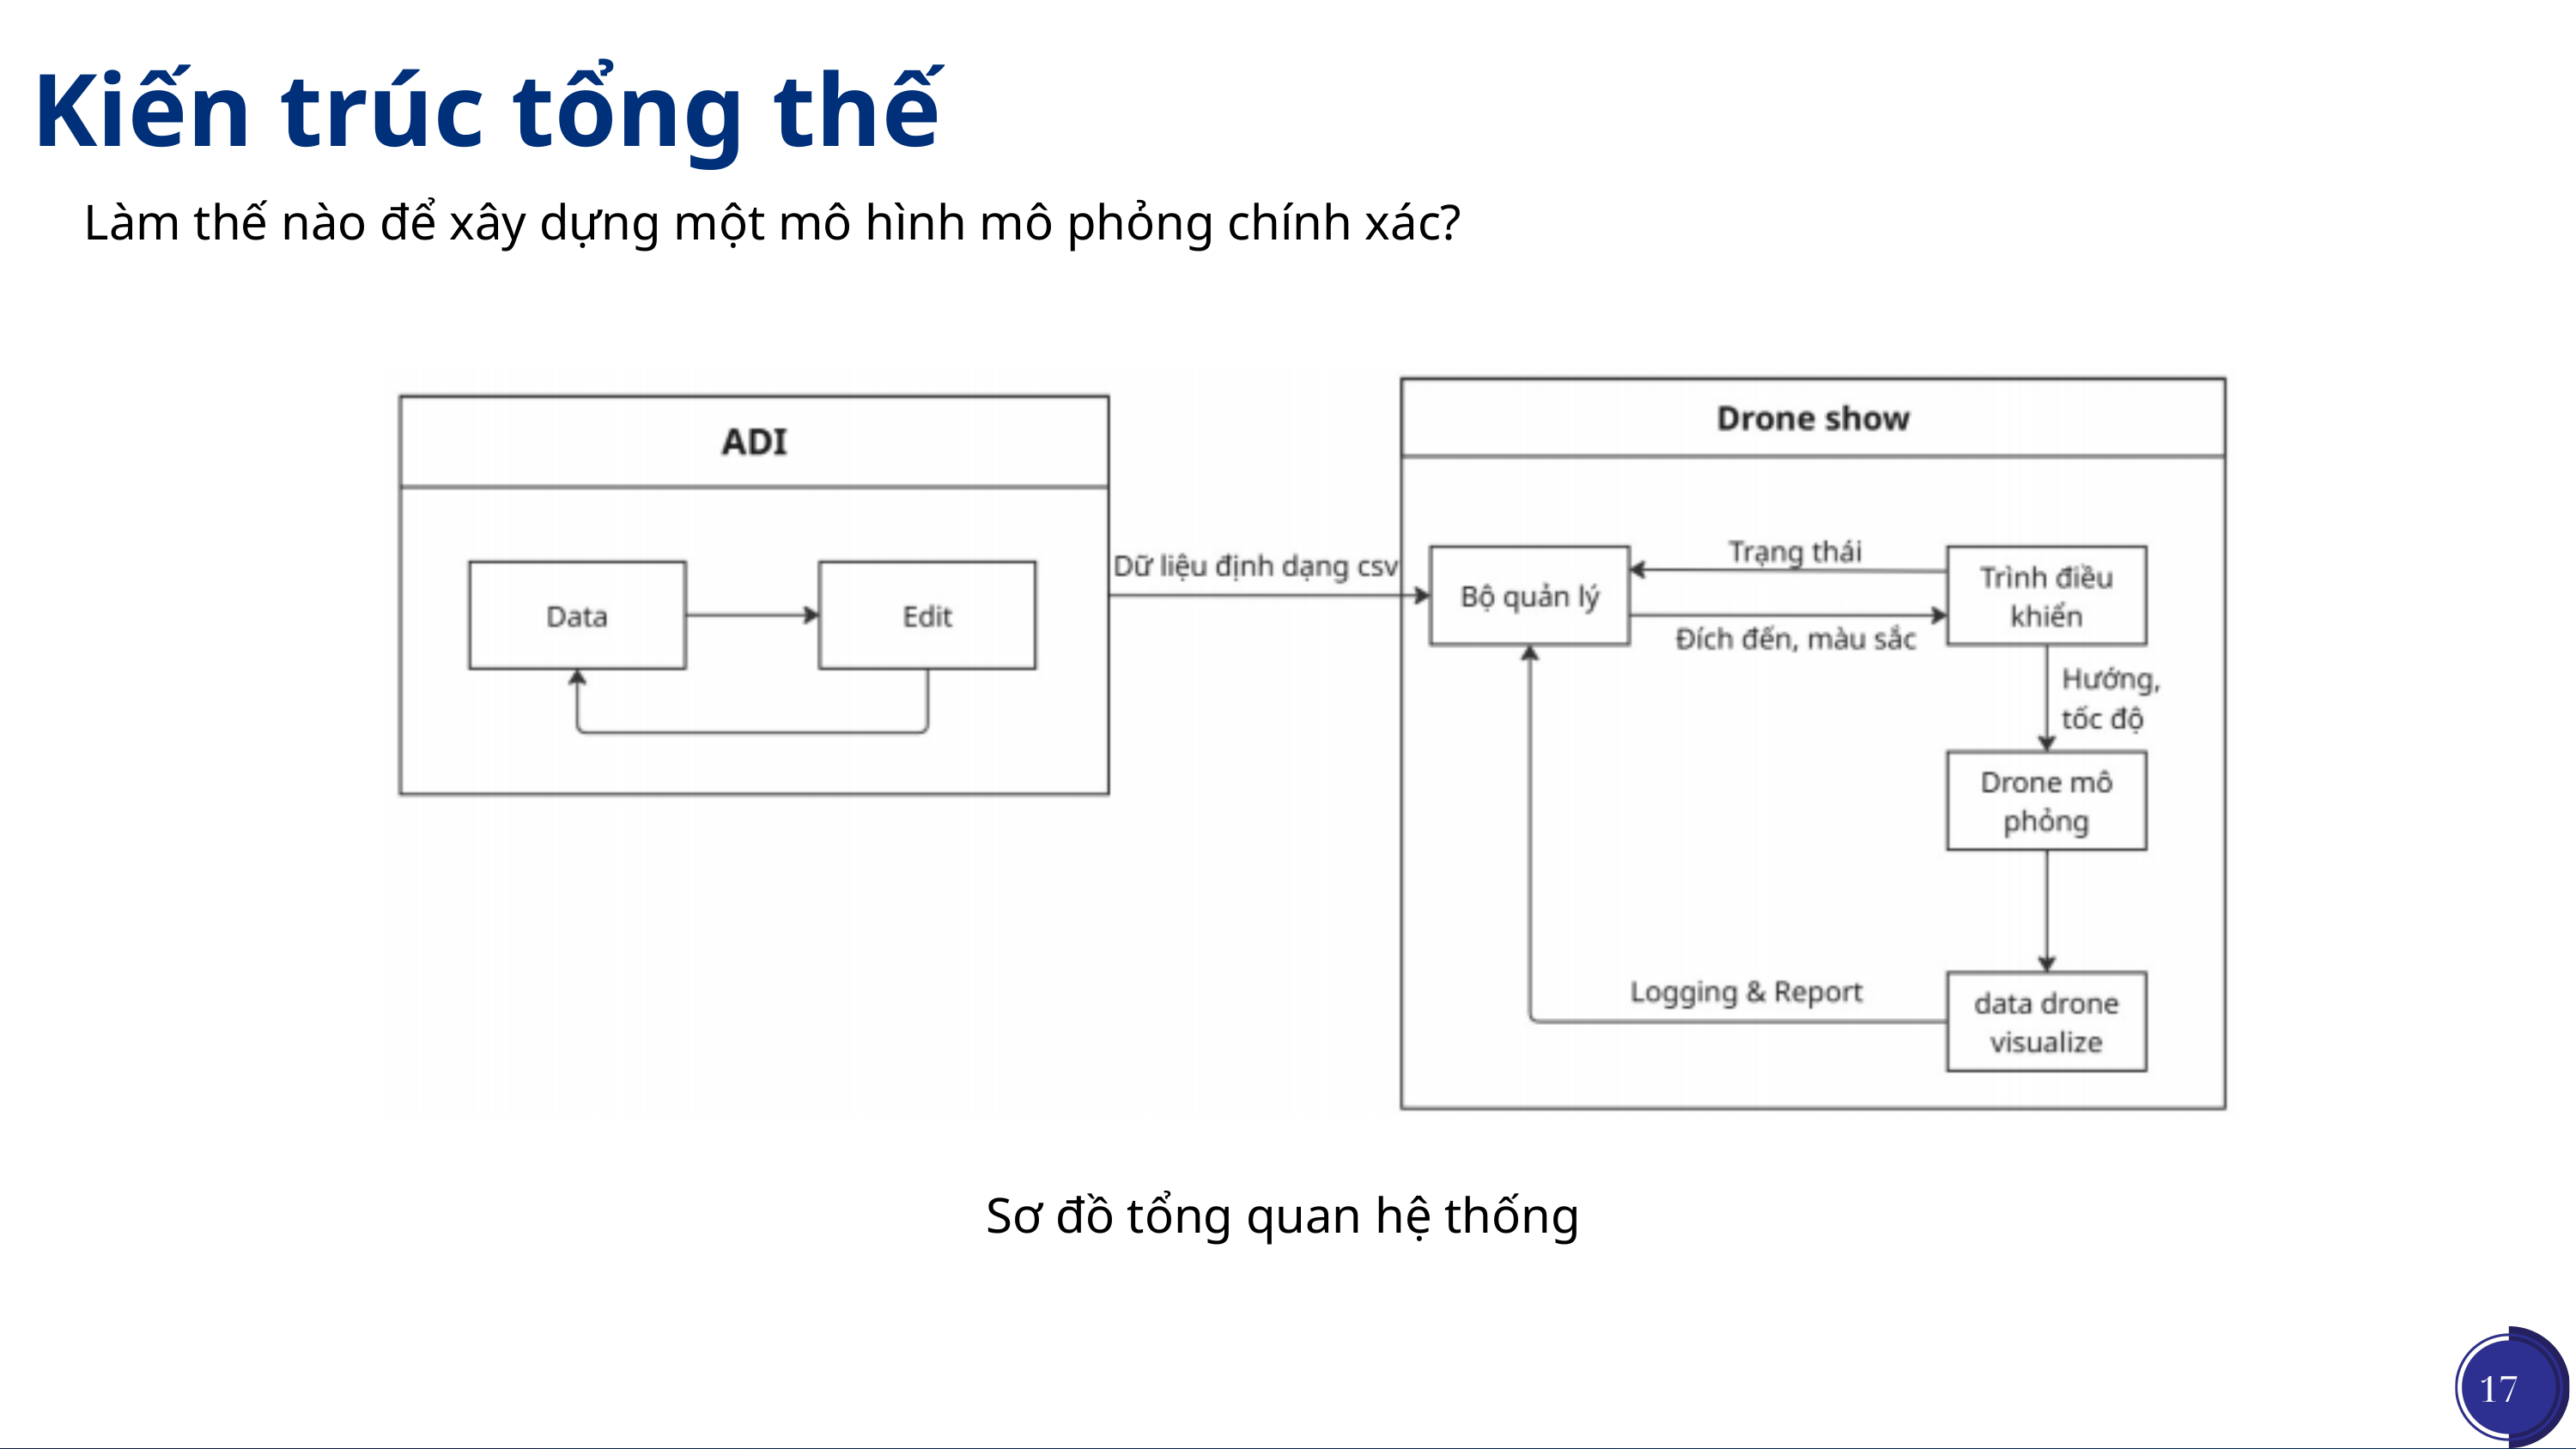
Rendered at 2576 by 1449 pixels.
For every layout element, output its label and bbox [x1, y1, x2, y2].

text_box [0, 0, 2576, 1449]
